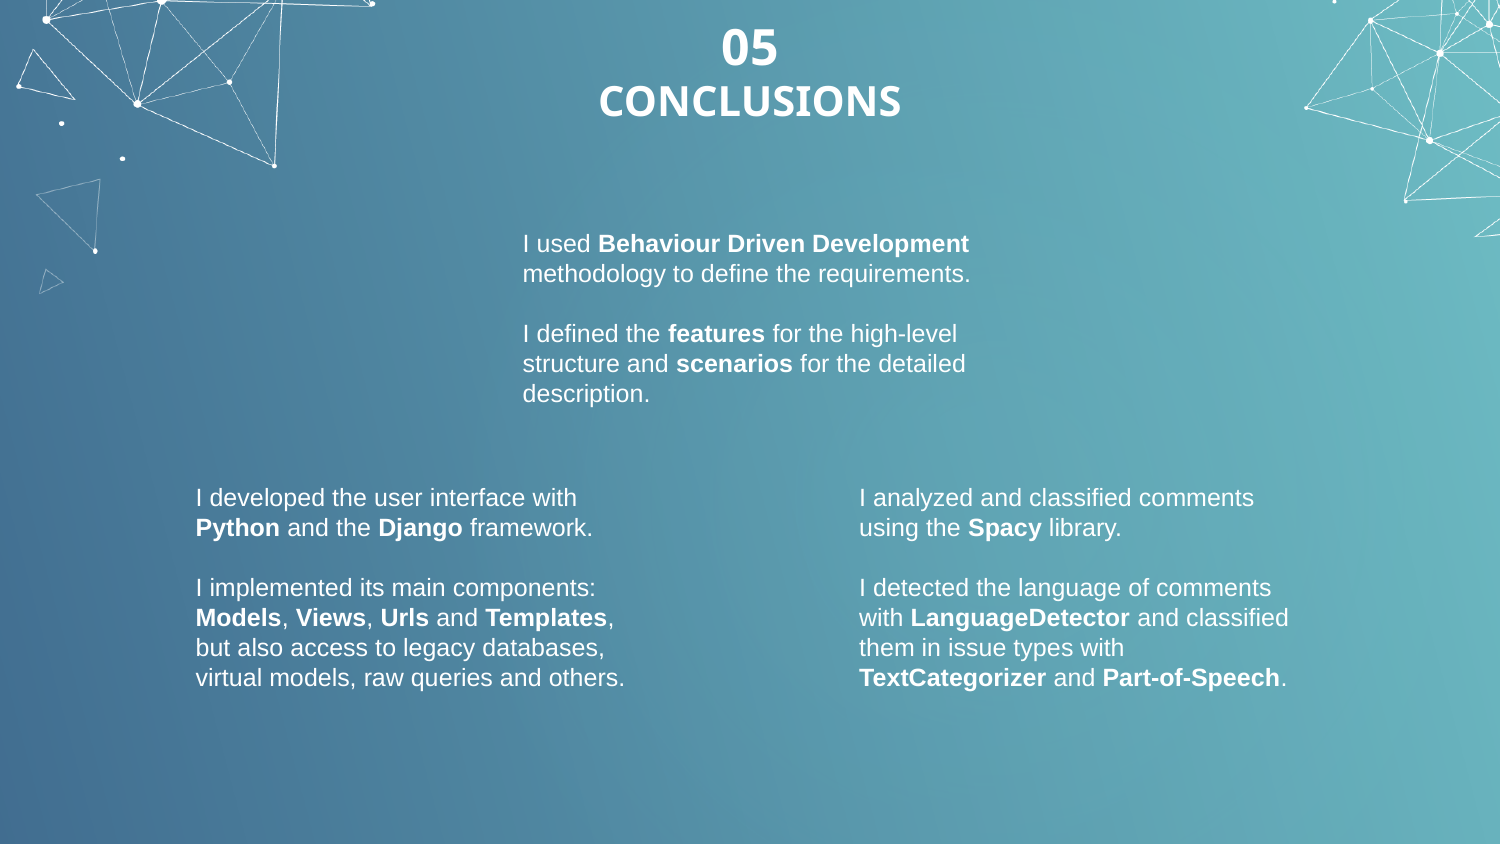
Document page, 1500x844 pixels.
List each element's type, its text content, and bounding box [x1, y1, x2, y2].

text_box I analyzed and classified comments using the Spacy library. I detected the language of comments with LanguageDetector and classified them in issue types with TextCategorizer and Part-of-Speech. [844, 474, 1329, 699]
text_box 05 CONCLUSIONS [180, 0, 1320, 164]
text_box I developed the user interface with Python and the Django framework. I implemented its main components: Models, Views, Urls and Templates, but also access to legacy databases, virtual models, raw queries and others. [180, 474, 656, 699]
picture [0, 0, 1500, 844]
text_box I used Behaviour Driven Development methodology to define the requirements. I defined the features for the high-level structure and scenarios for the detailed description. [507, 220, 992, 415]
